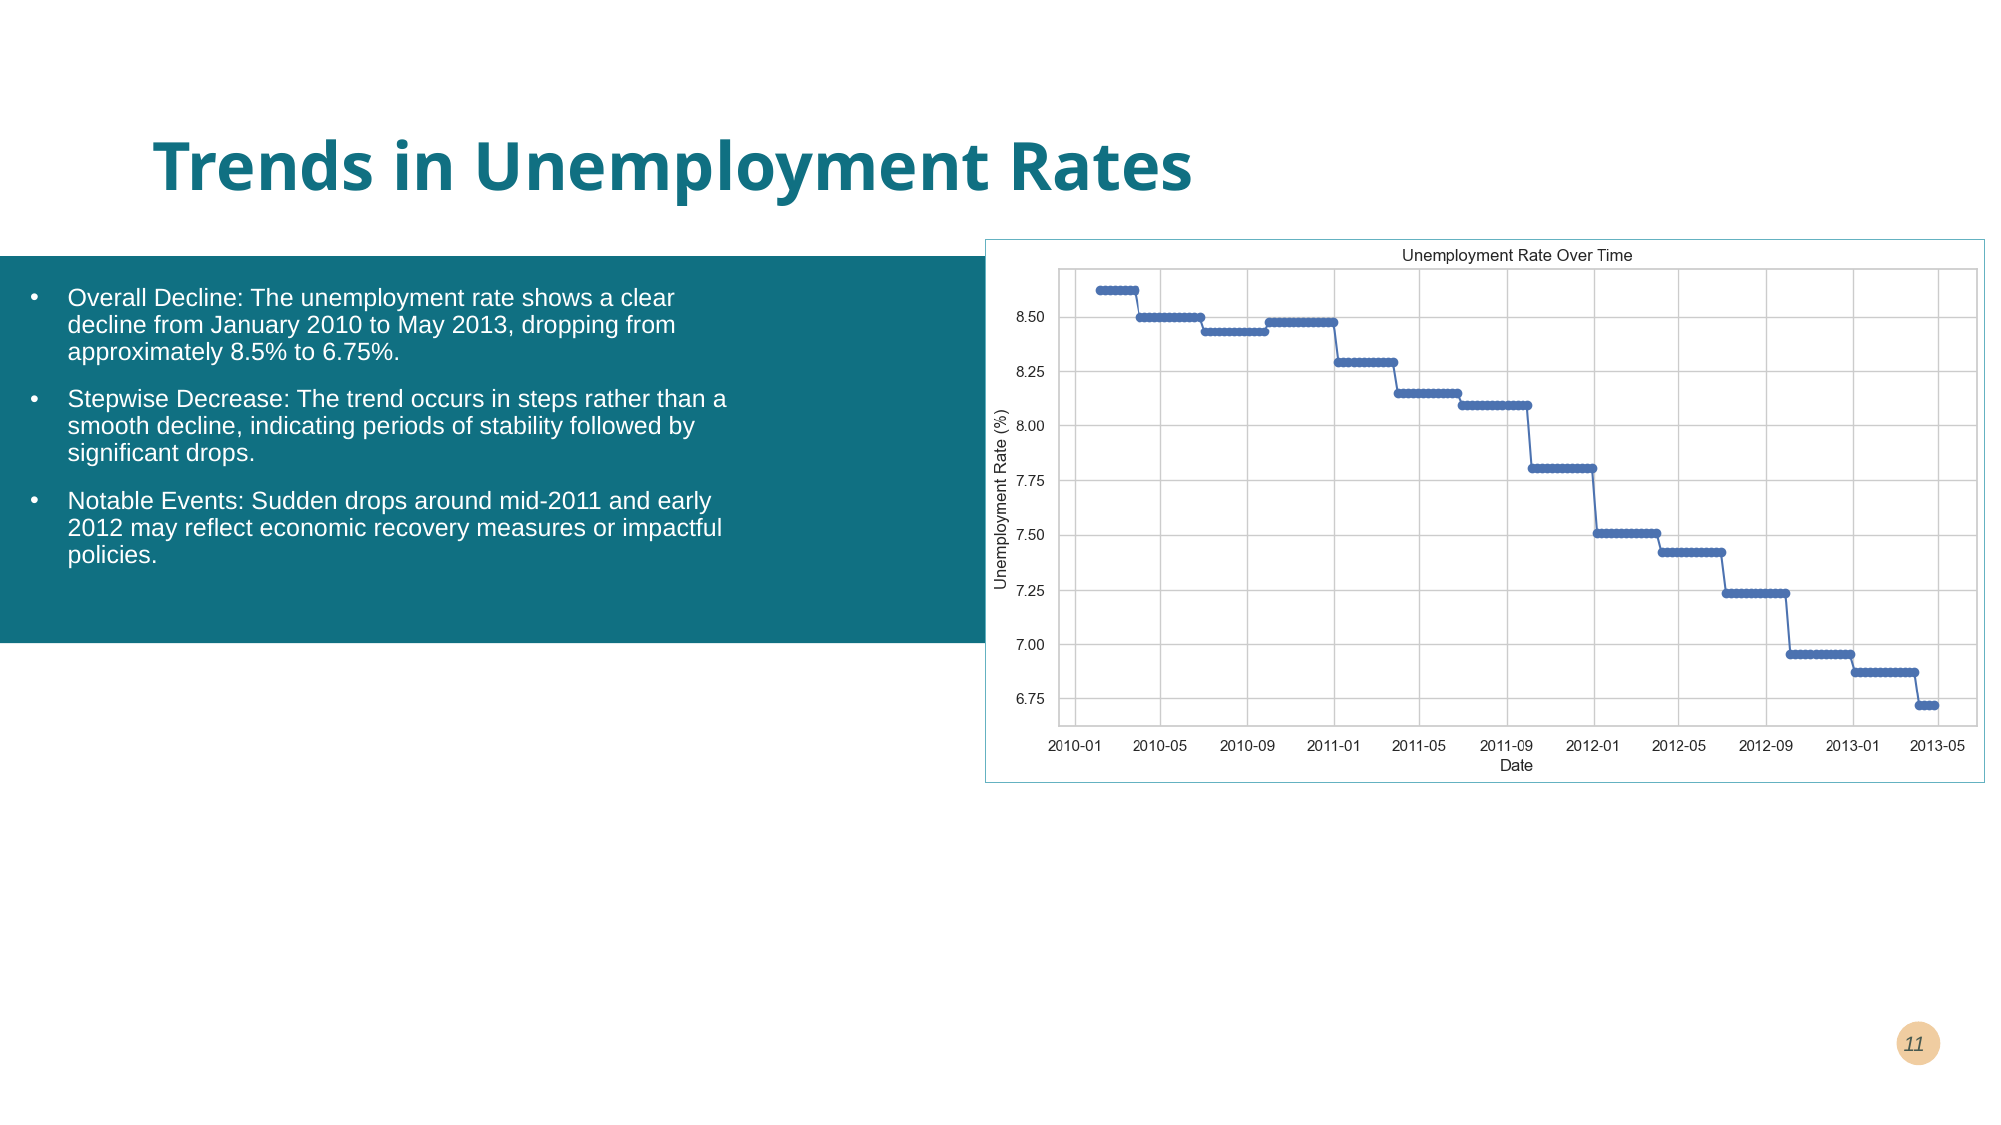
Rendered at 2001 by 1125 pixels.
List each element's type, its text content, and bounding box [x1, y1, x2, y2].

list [985, 239, 1985, 783]
title Trends in Unemployment Rates [137, 59, 1863, 278]
list Overall Decline: The unemployment rate shows a clear decline from January 2010 to May 2013, dropping from approximately 8.5% to 6.75%. Stepwise Decrease: The trend occurs in steps rather than a smooth decline, indicating periods of stability followed by significant drops. Notable Events: Sudden drops around mid-2011 and early 2012 may reflect economic recovery measures or impactful policies. [15, 277, 762, 641]
slide_number 11 [1881, 1012, 1940, 1073]
